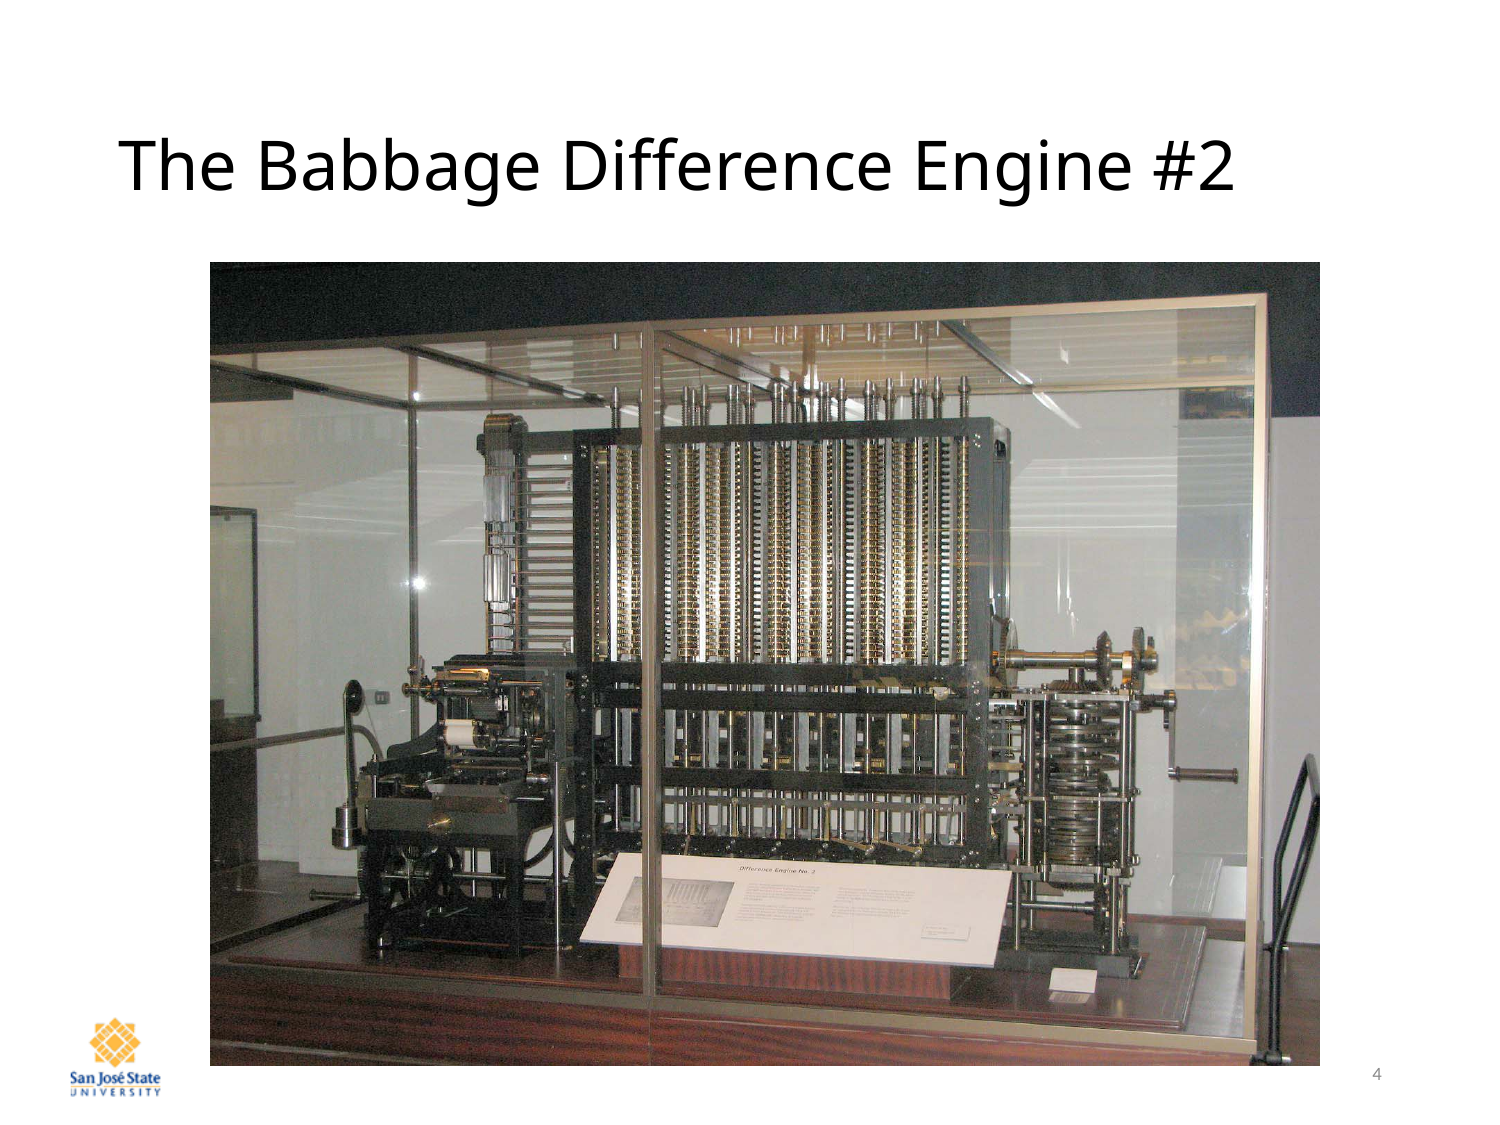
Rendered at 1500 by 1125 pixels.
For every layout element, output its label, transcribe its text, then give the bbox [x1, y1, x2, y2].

title The Babbage Difference Engine #2 [103, 59, 1397, 278]
picture [60, 1012, 166, 1112]
slide_number 4 [1059, 1042, 1397, 1103]
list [209, 262, 1320, 1066]
